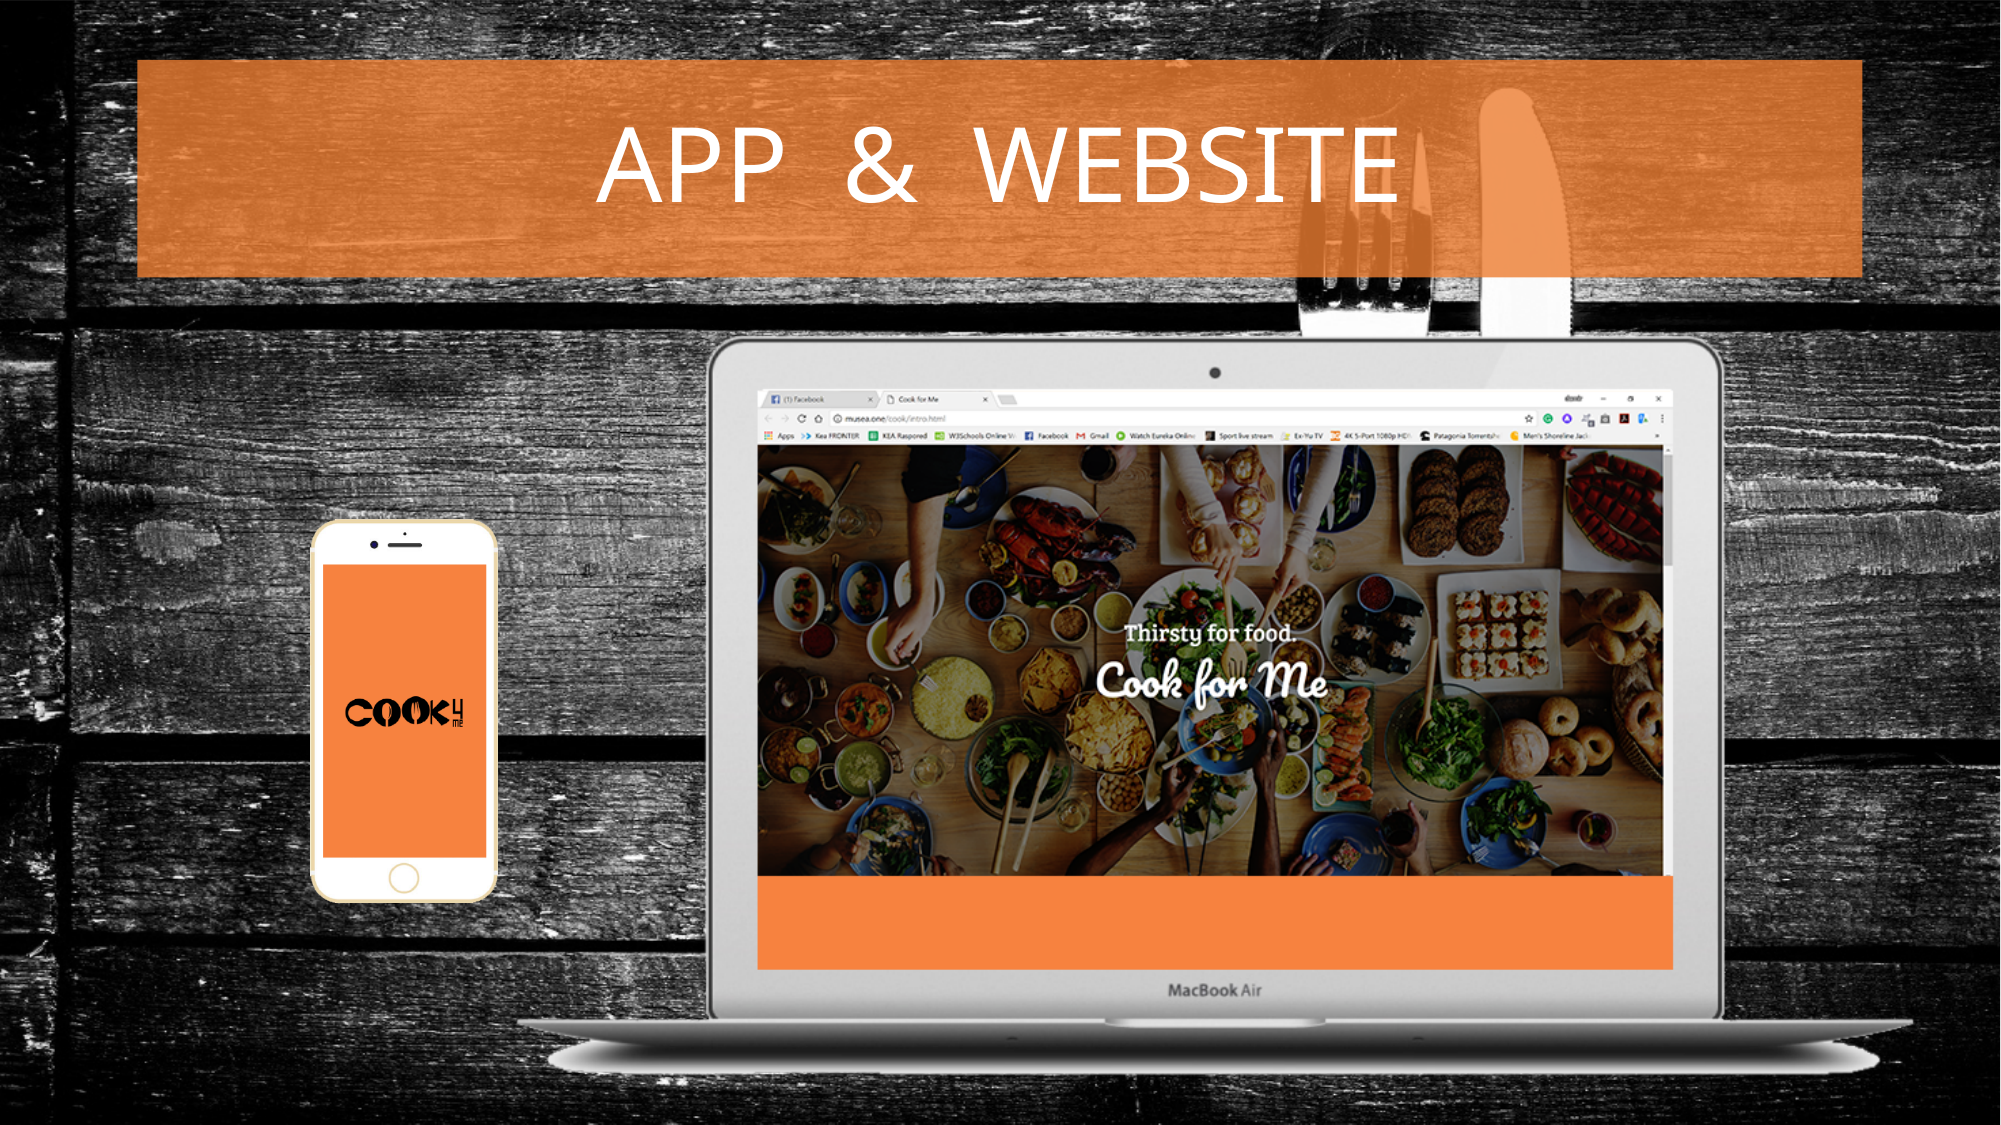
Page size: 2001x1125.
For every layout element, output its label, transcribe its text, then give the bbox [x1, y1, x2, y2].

title APP & WEBSITE [137, 59, 1863, 278]
picture [0, 0, 2001, 1125]
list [310, 519, 498, 903]
